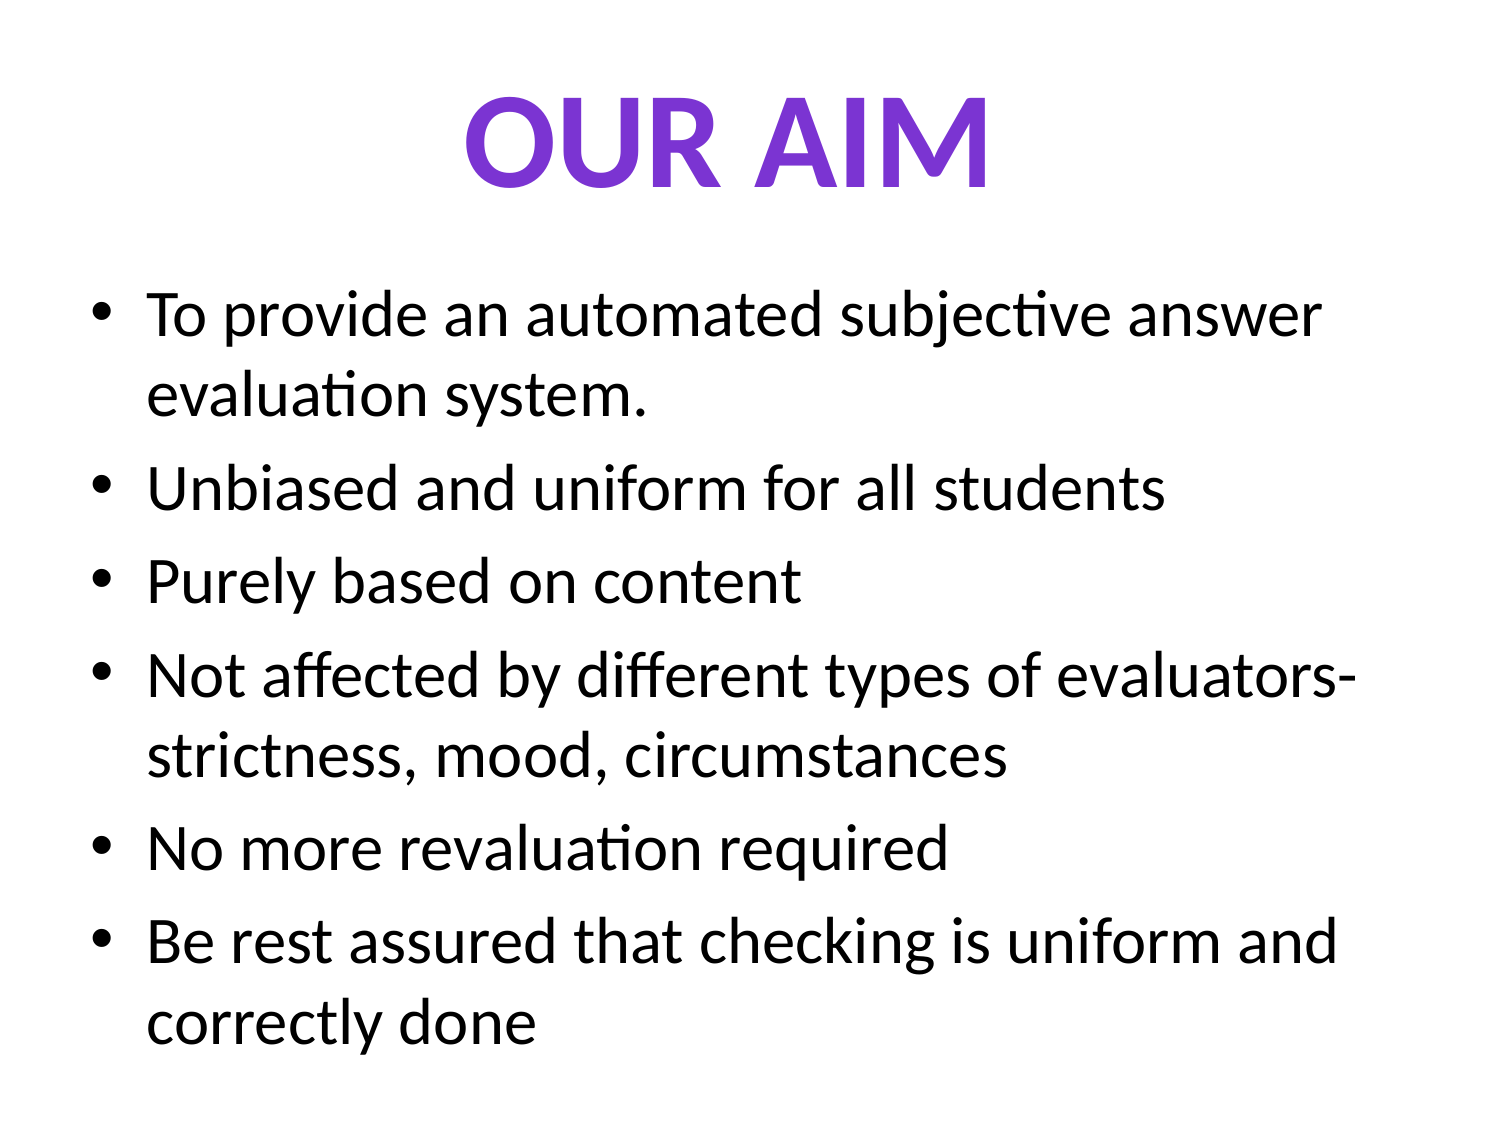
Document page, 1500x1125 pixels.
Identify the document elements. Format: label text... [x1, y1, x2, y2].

text_box Our aim [448, 42, 1010, 223]
list To provide an automated subjective answer evaluation system. Unbiased and uniform for all students Purely based on content Not affected by different types of evaluators-strictness, mood, circumstances No more revaluation required Be rest assured that checking is uniform and correctly done [75, 262, 1425, 1125]
